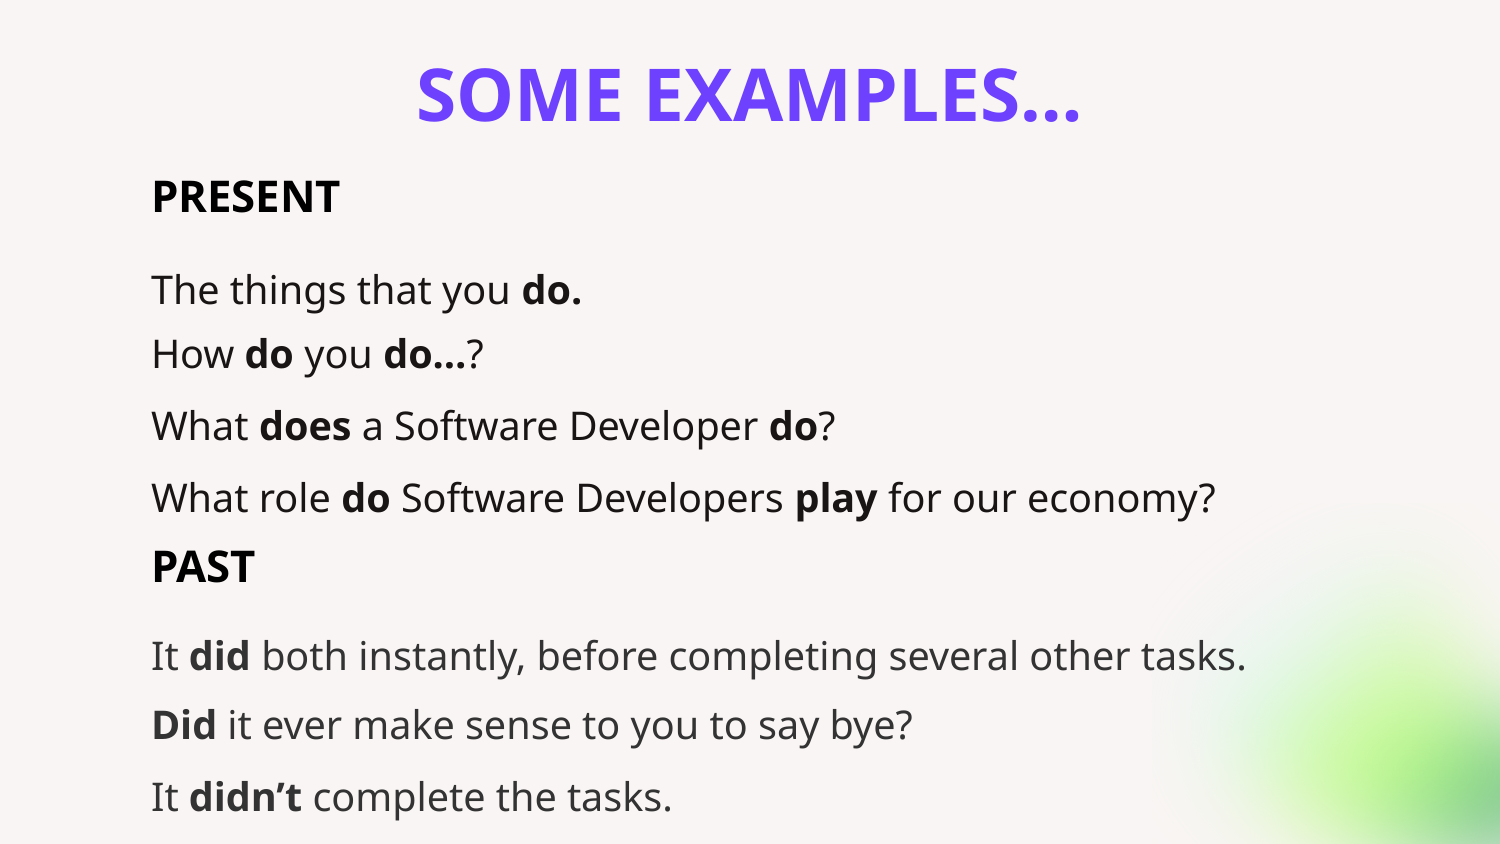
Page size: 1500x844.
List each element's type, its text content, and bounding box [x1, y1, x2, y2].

text_box PRESENT [136, 154, 398, 225]
subtitle It did both instantly, before completing several other tasks. [136, 608, 1380, 703]
subtitle What role do Software Developers play for our economy? [136, 434, 1364, 529]
subtitle What does a Software Developer do? [136, 361, 891, 457]
title SOME EXAMPLES… [118, 33, 1382, 127]
text_box PAST [136, 523, 296, 607]
subtitle How do you do…? [136, 290, 521, 361]
picture [1151, 503, 1500, 844]
subtitle The things that you do. [136, 225, 621, 321]
subtitle Did it ever make sense to you to say bye? [136, 677, 975, 772]
subtitle It didn’t complete the tasks. [136, 772, 793, 844]
